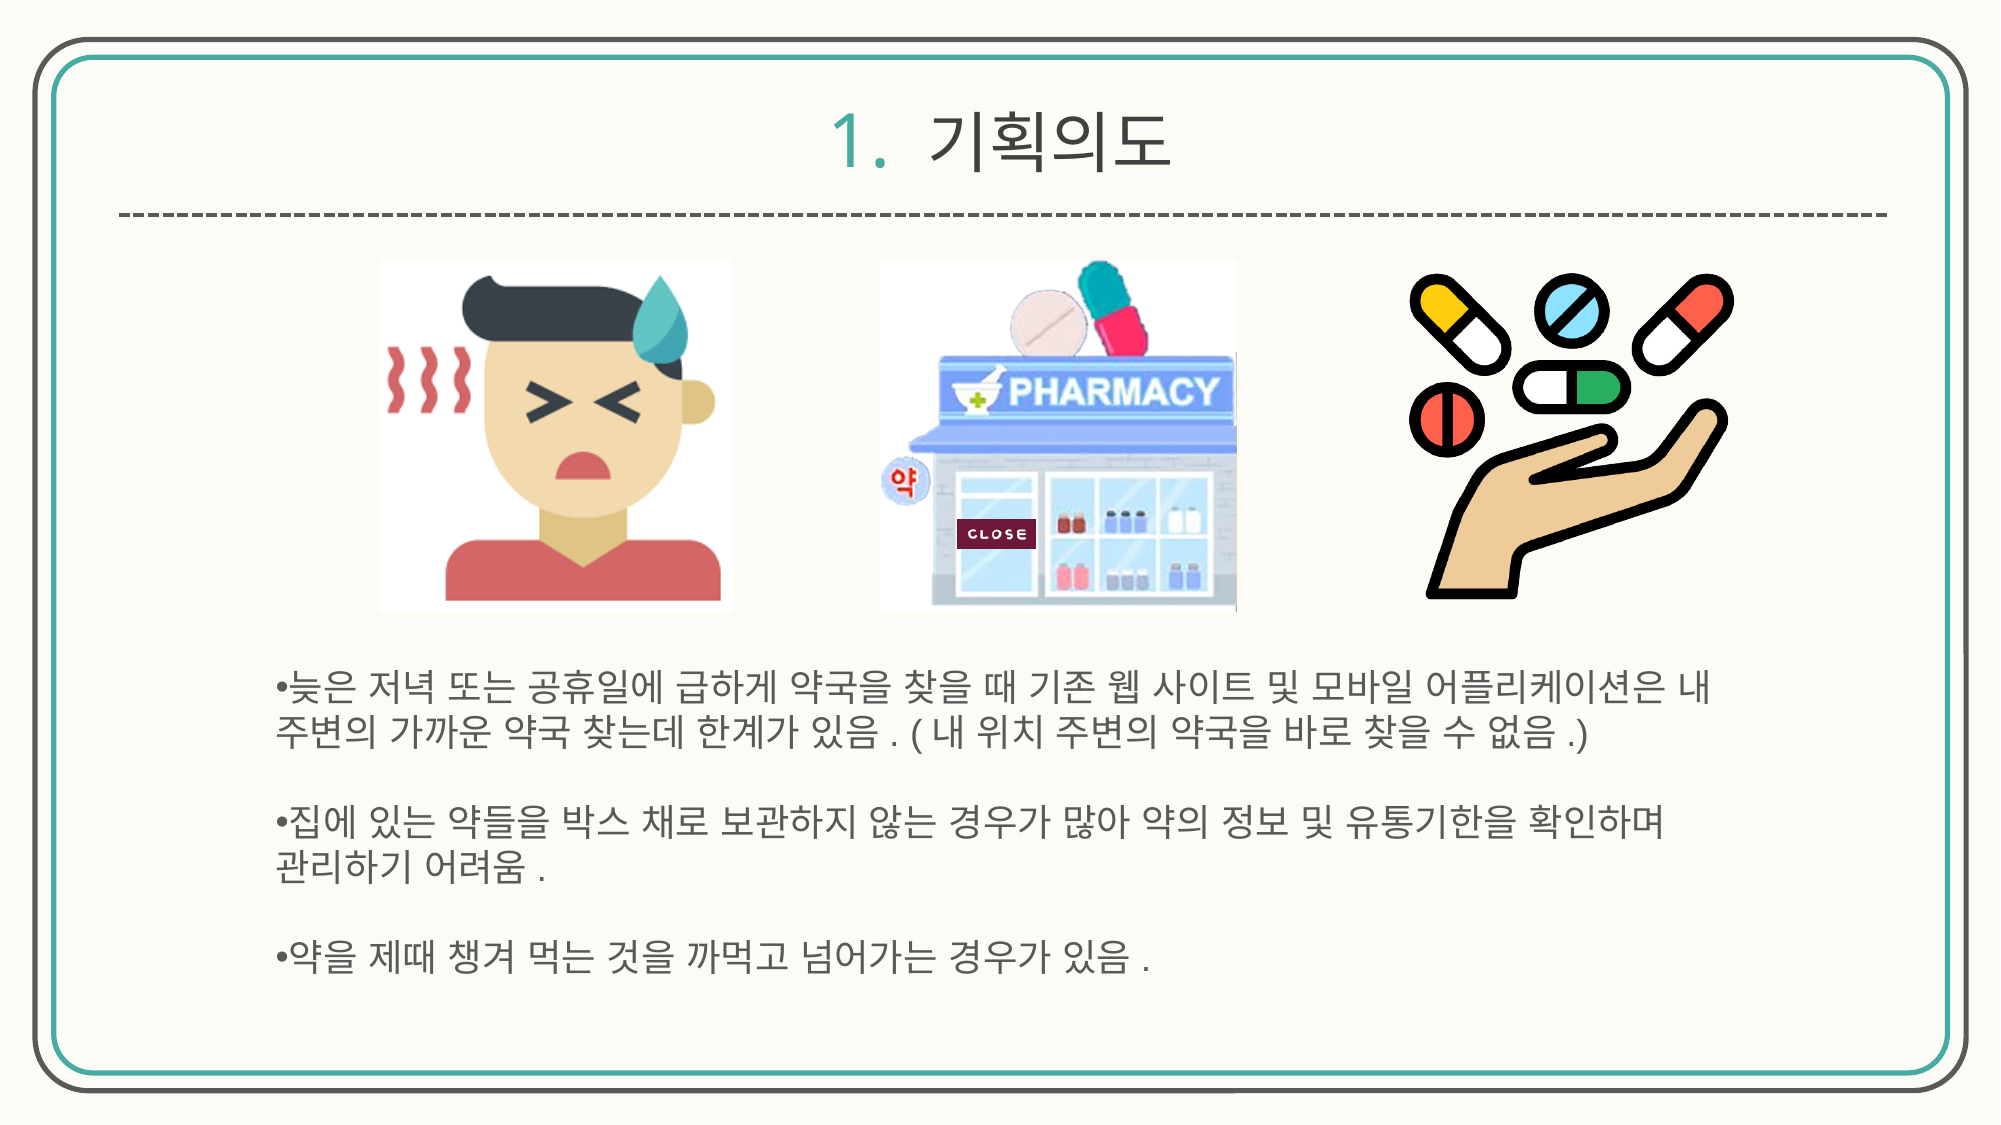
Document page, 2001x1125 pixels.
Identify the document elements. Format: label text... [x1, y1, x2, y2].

text_box 1. 기획의도 [812, 85, 1189, 190]
picture [1398, 262, 1745, 610]
text_box 늦은 저녁 또는 공휴일에 급하게 약국을 찾을 때 기존 웹 사이트 및 모바일 어플리케이션은 내 주변의 가까운 약국 찾는데 한계가 있음. (내 위치 주변의 약국을 바로 찾을 수 없음.) 집에 있는 약들을 박스 채로 보관하지 않는 경우가 많아 약의 정보 및 유통기한을 확인하며 관리하기 어려움. 약을 제때 챙겨 먹는 것을 까먹고 넘어가는 경우가 있음. [260, 656, 1821, 986]
text_box [33, 38, 1968, 1092]
picture [880, 259, 1237, 612]
picture [380, 259, 732, 612]
